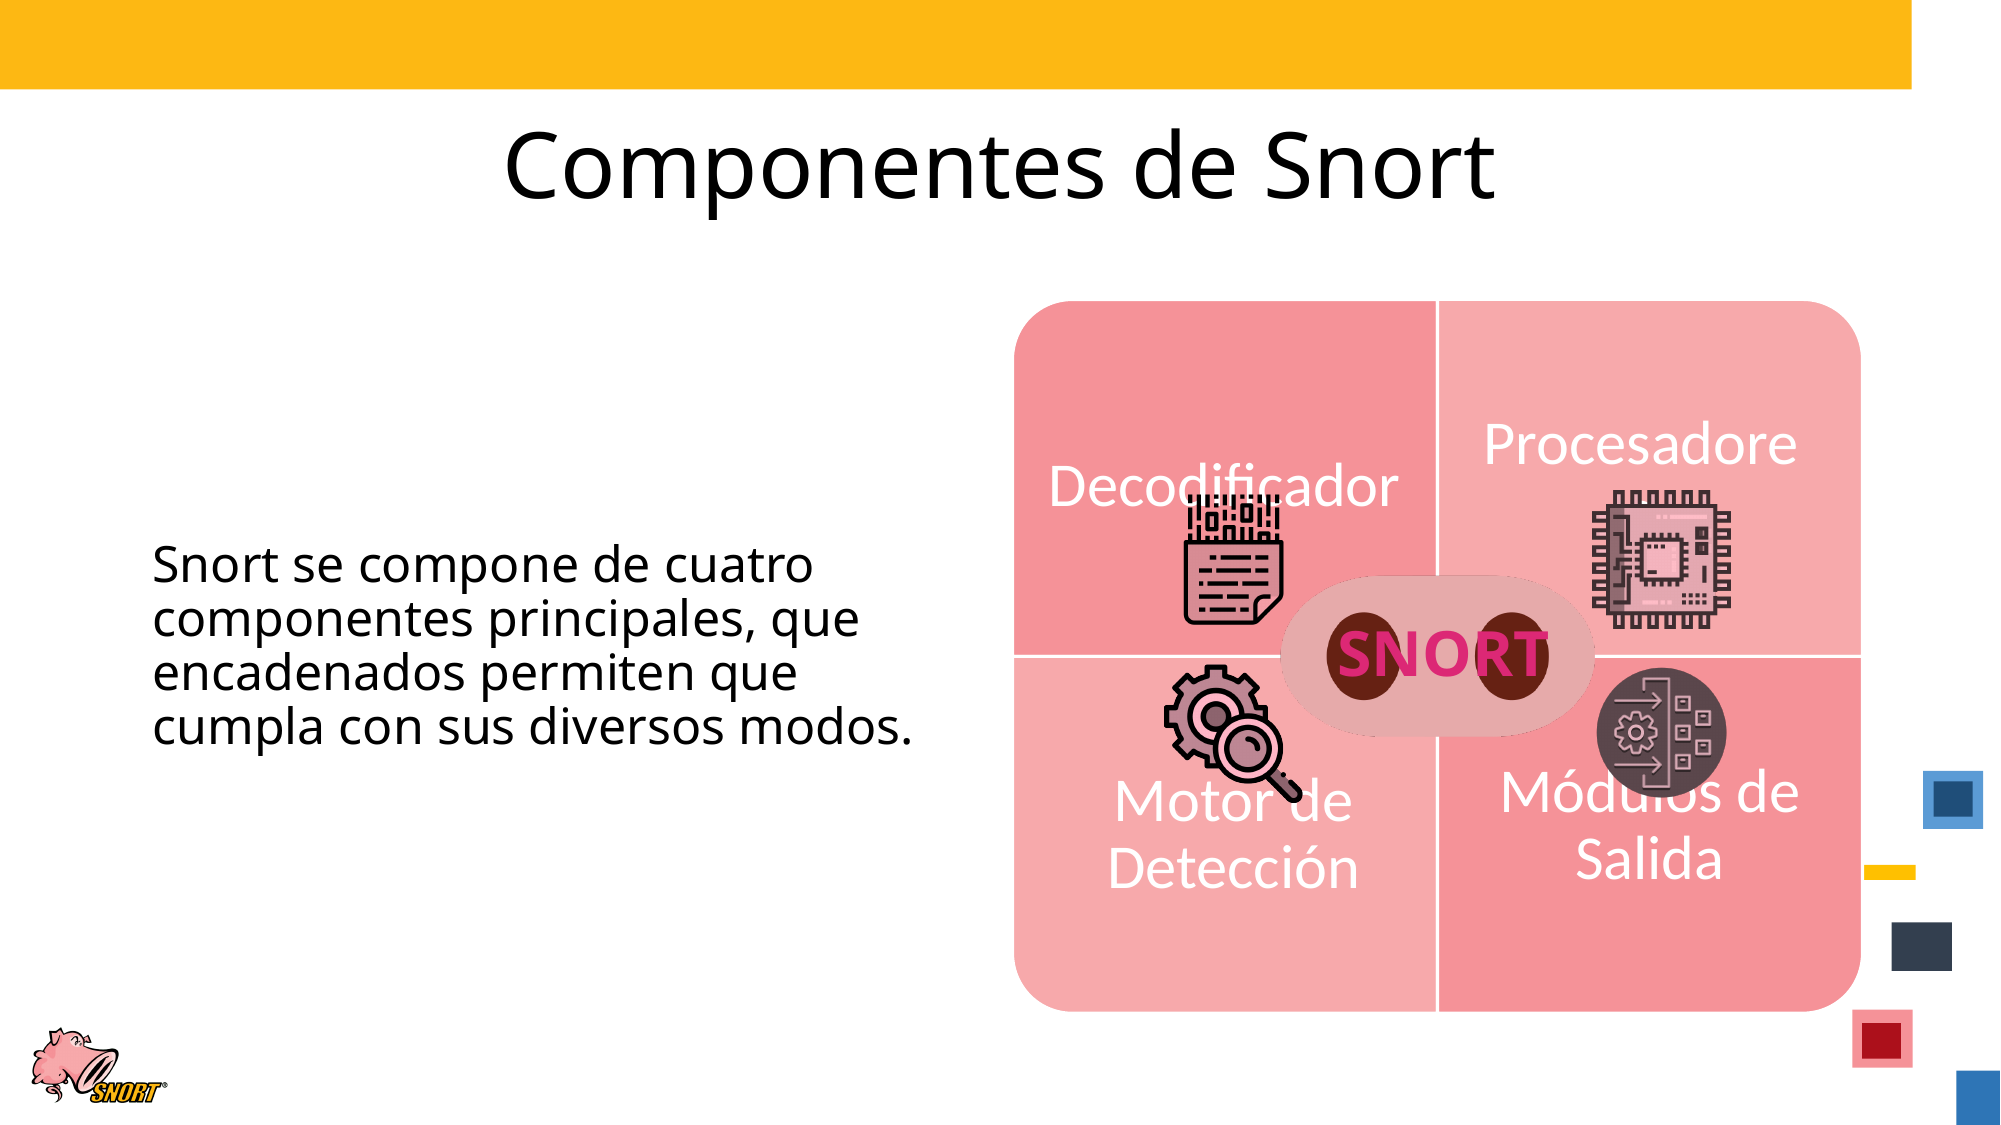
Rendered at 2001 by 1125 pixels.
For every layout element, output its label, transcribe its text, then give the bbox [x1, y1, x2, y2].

picture [1592, 490, 1731, 629]
picture [1164, 490, 1303, 629]
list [1012, 299, 1863, 1014]
picture [31, 1027, 168, 1103]
picture [1592, 663, 1731, 802]
list Snort se compone de cuatro componentes principales, que encadenados permiten que cumpla con sus diversos modos. [137, 531, 988, 782]
title Componentes de Snort [137, 59, 1863, 278]
picture [1164, 664, 1303, 803]
